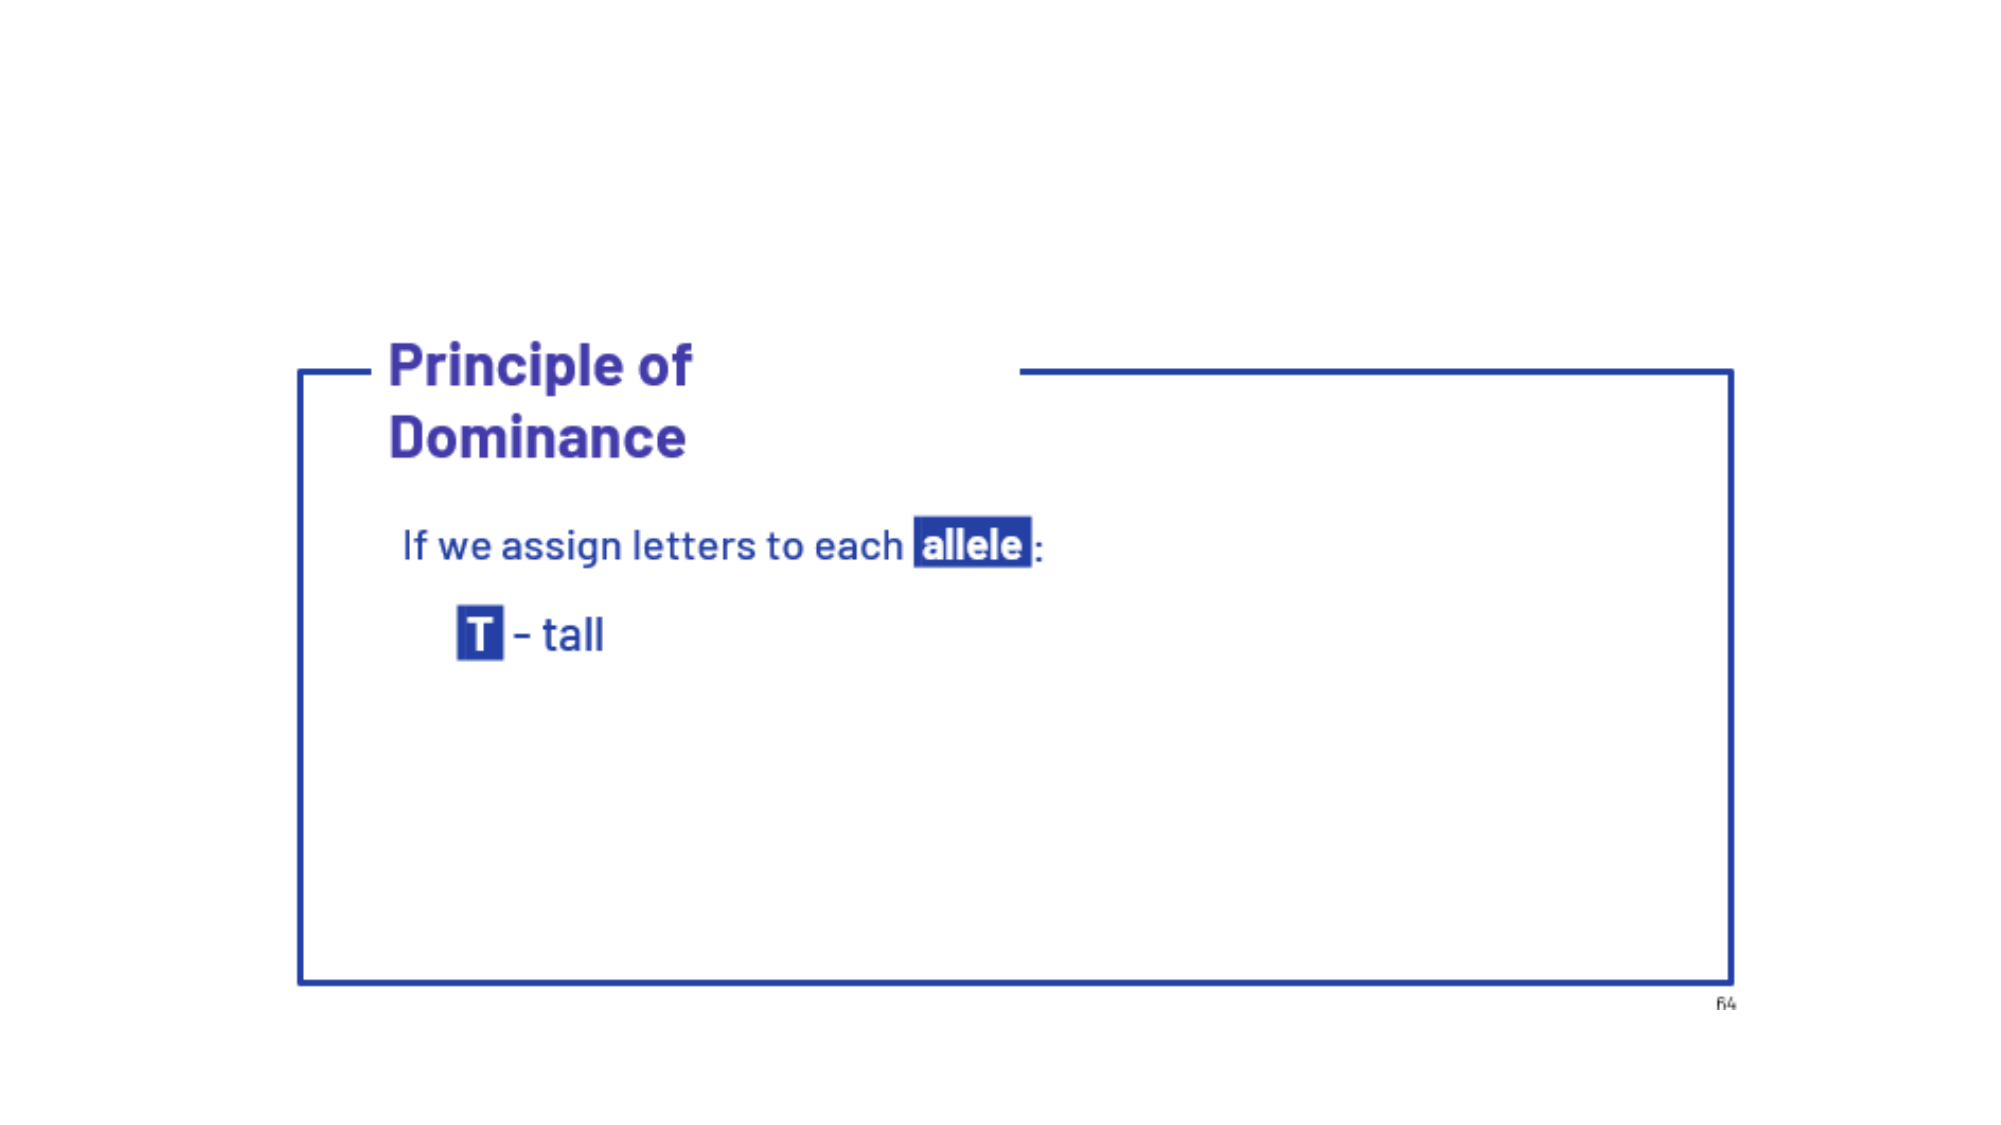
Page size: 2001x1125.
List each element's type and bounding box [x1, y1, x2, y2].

list [267, 313, 1757, 1011]
